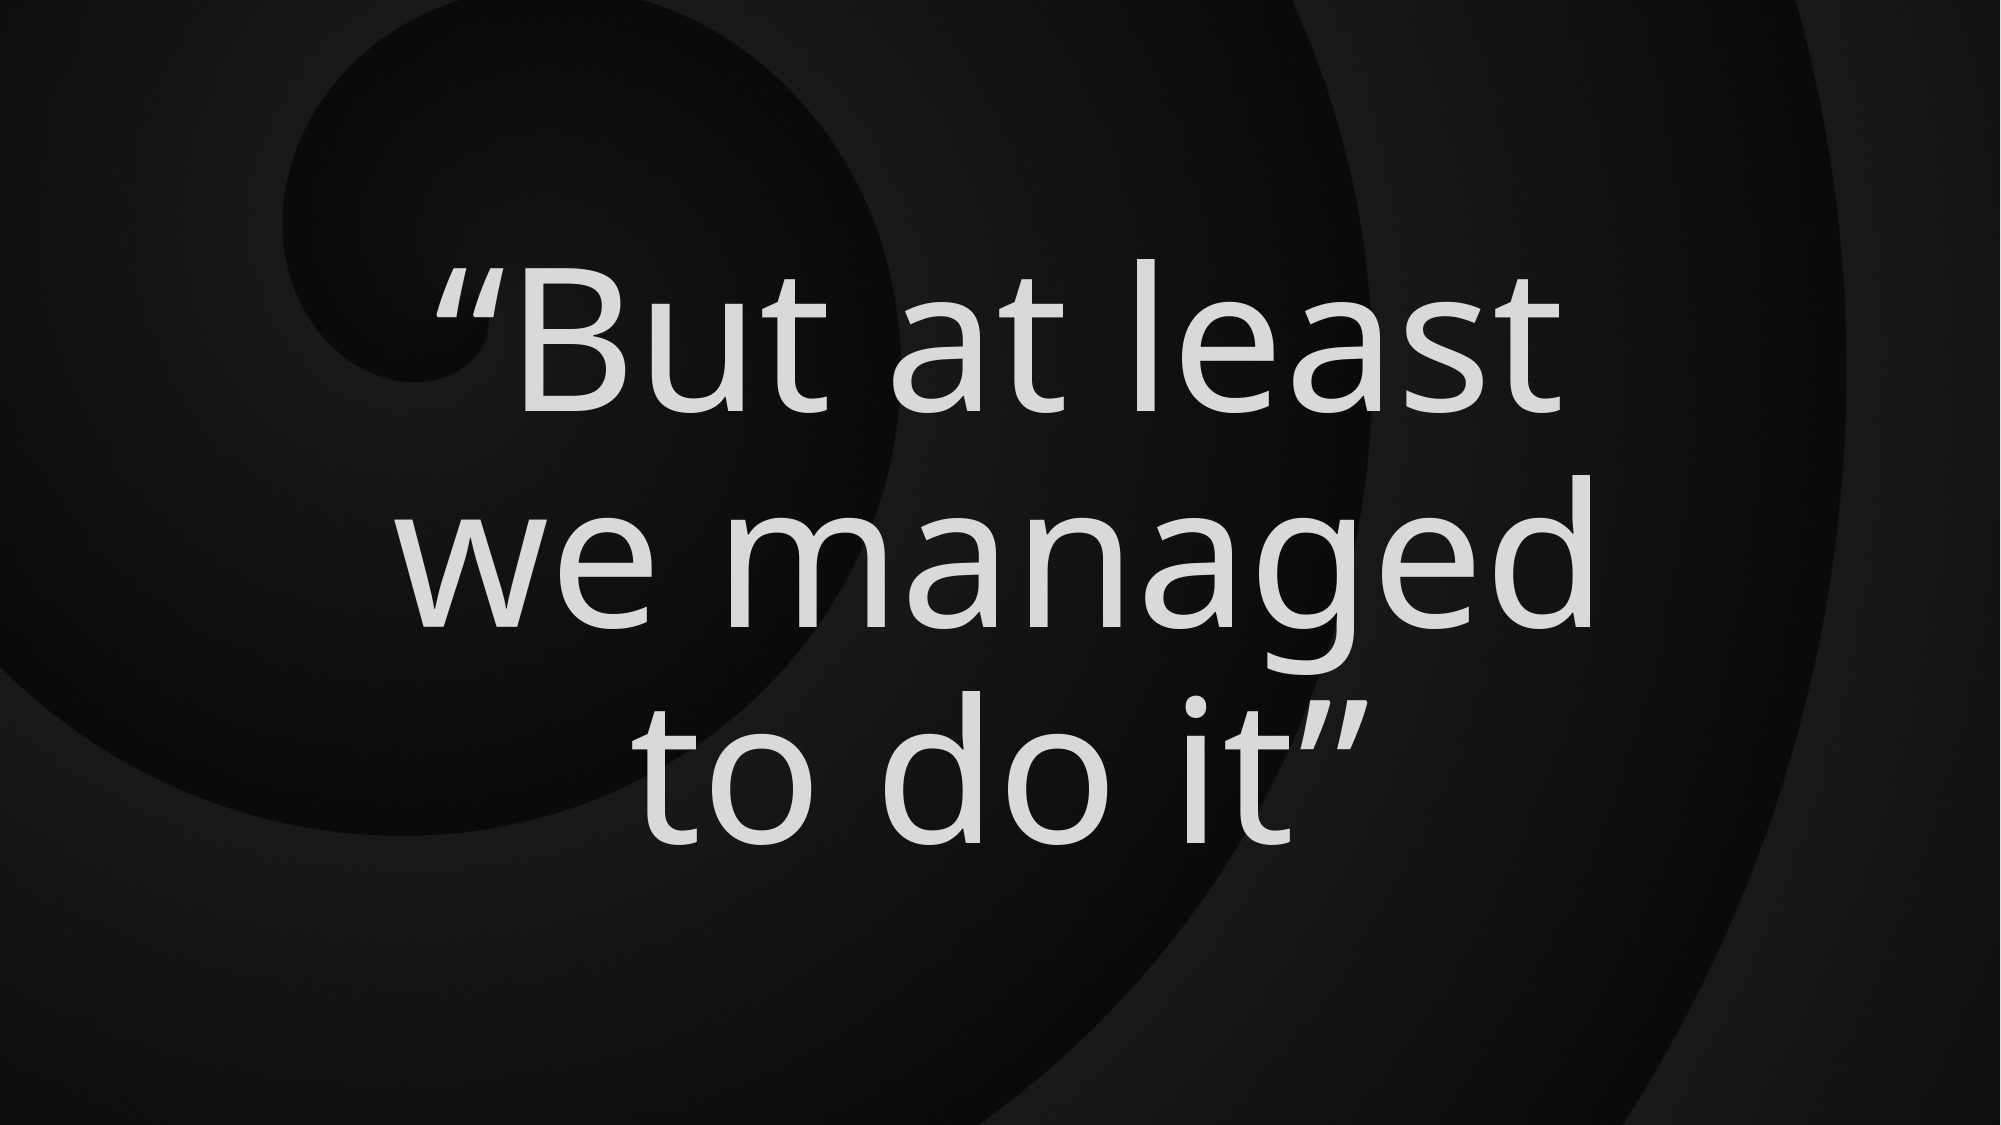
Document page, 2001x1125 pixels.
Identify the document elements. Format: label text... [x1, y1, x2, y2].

text_box “But at least we managed to do it” [326, 145, 1674, 980]
picture [0, 0, 2001, 1125]
